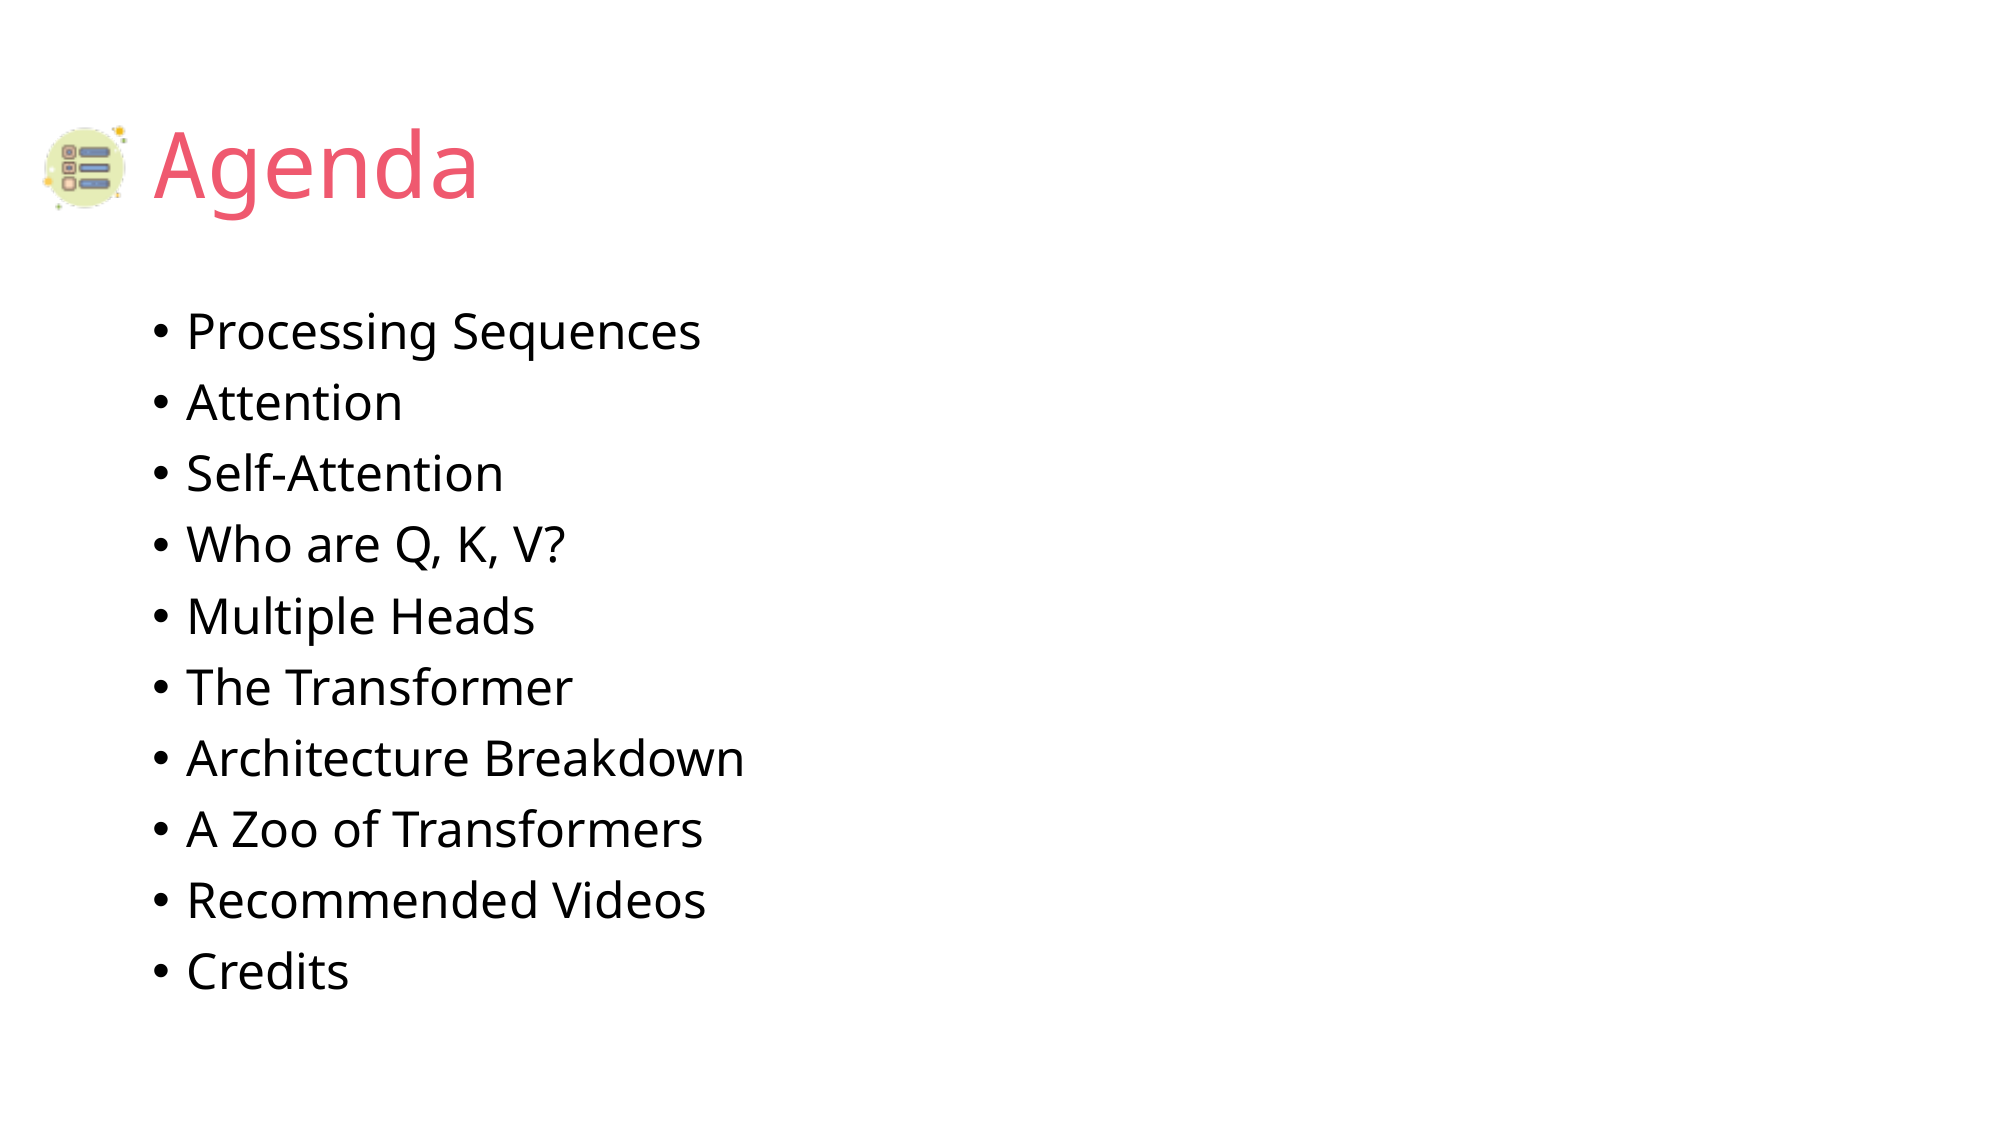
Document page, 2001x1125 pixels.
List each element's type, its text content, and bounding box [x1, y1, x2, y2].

picture [33, 116, 138, 221]
list Processing Sequences Attention Self-Attention Who are Q, K, V? Multiple Heads The Transformer Architecture Breakdown A Zoo of Transformers Recommended Videos Credits [137, 299, 1863, 1014]
title Agenda [137, 59, 1863, 278]
